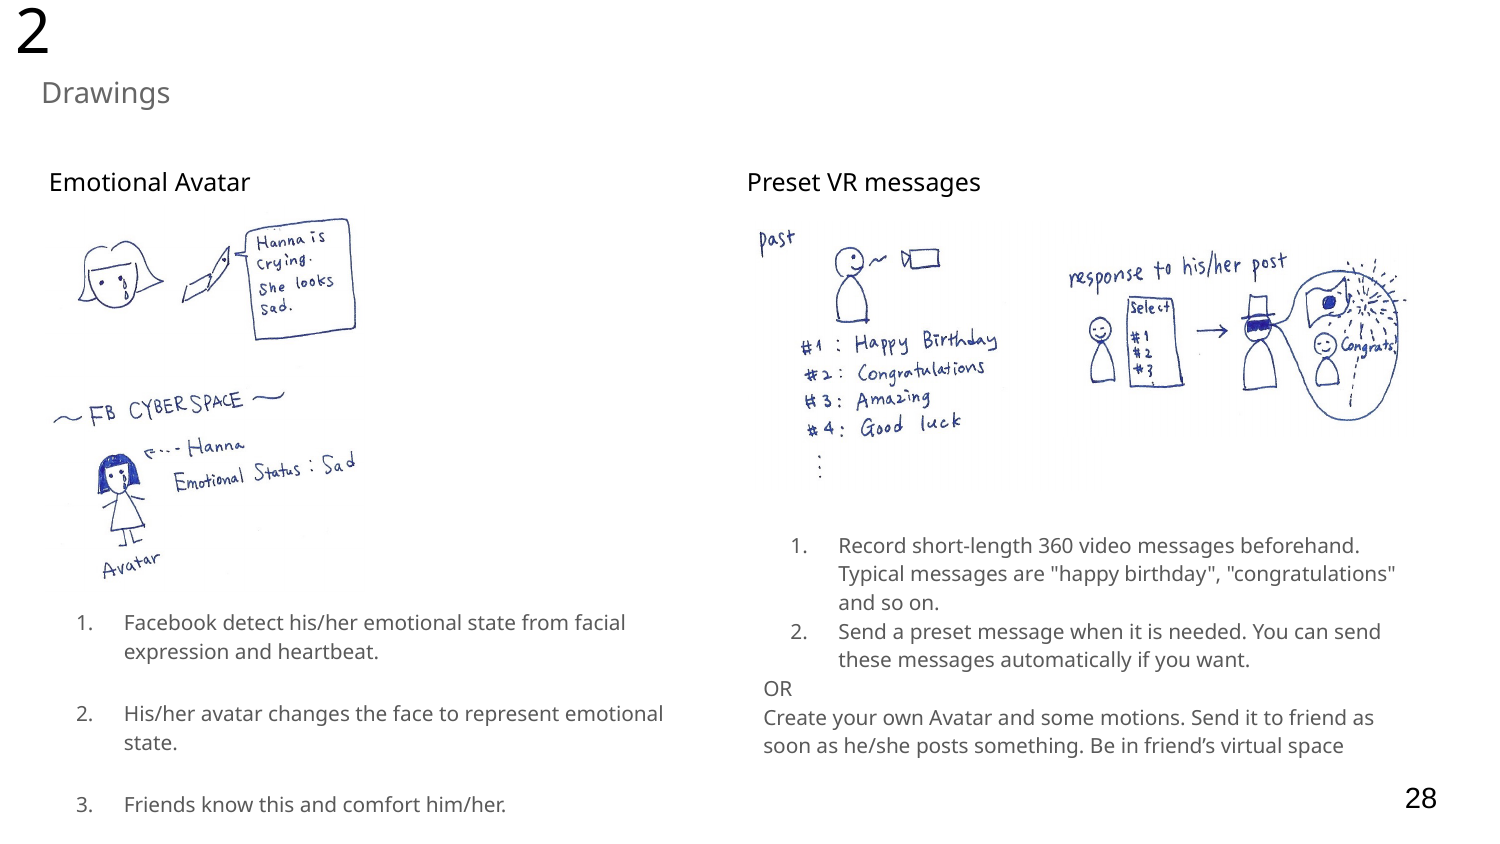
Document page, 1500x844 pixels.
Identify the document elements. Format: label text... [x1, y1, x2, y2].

picture [45, 204, 366, 592]
title Preset VR messages [731, 151, 1430, 209]
slide_number 28 [1389, 764, 1480, 830]
text_box Drawings [26, 59, 675, 132]
list Record short-length 360 video messages beforehand. Typical messages are "happy birthday", "congratulations" and so on. Send a preset message when it is needed. You can send these messages automatically if you want. OR Create your own Avatar and some motions. Send it to friend as soon as he/she posts something. Be in friend’s virtual space [748, 513, 1430, 783]
list Facebook detect his/her emotional state from facial expression and heartbeat. His/her avatar changes the face to represent emotional state. Friends know this and comfort him/her. [33, 591, 691, 835]
title Emotional Avatar [33, 151, 731, 209]
picture [748, 221, 1414, 491]
